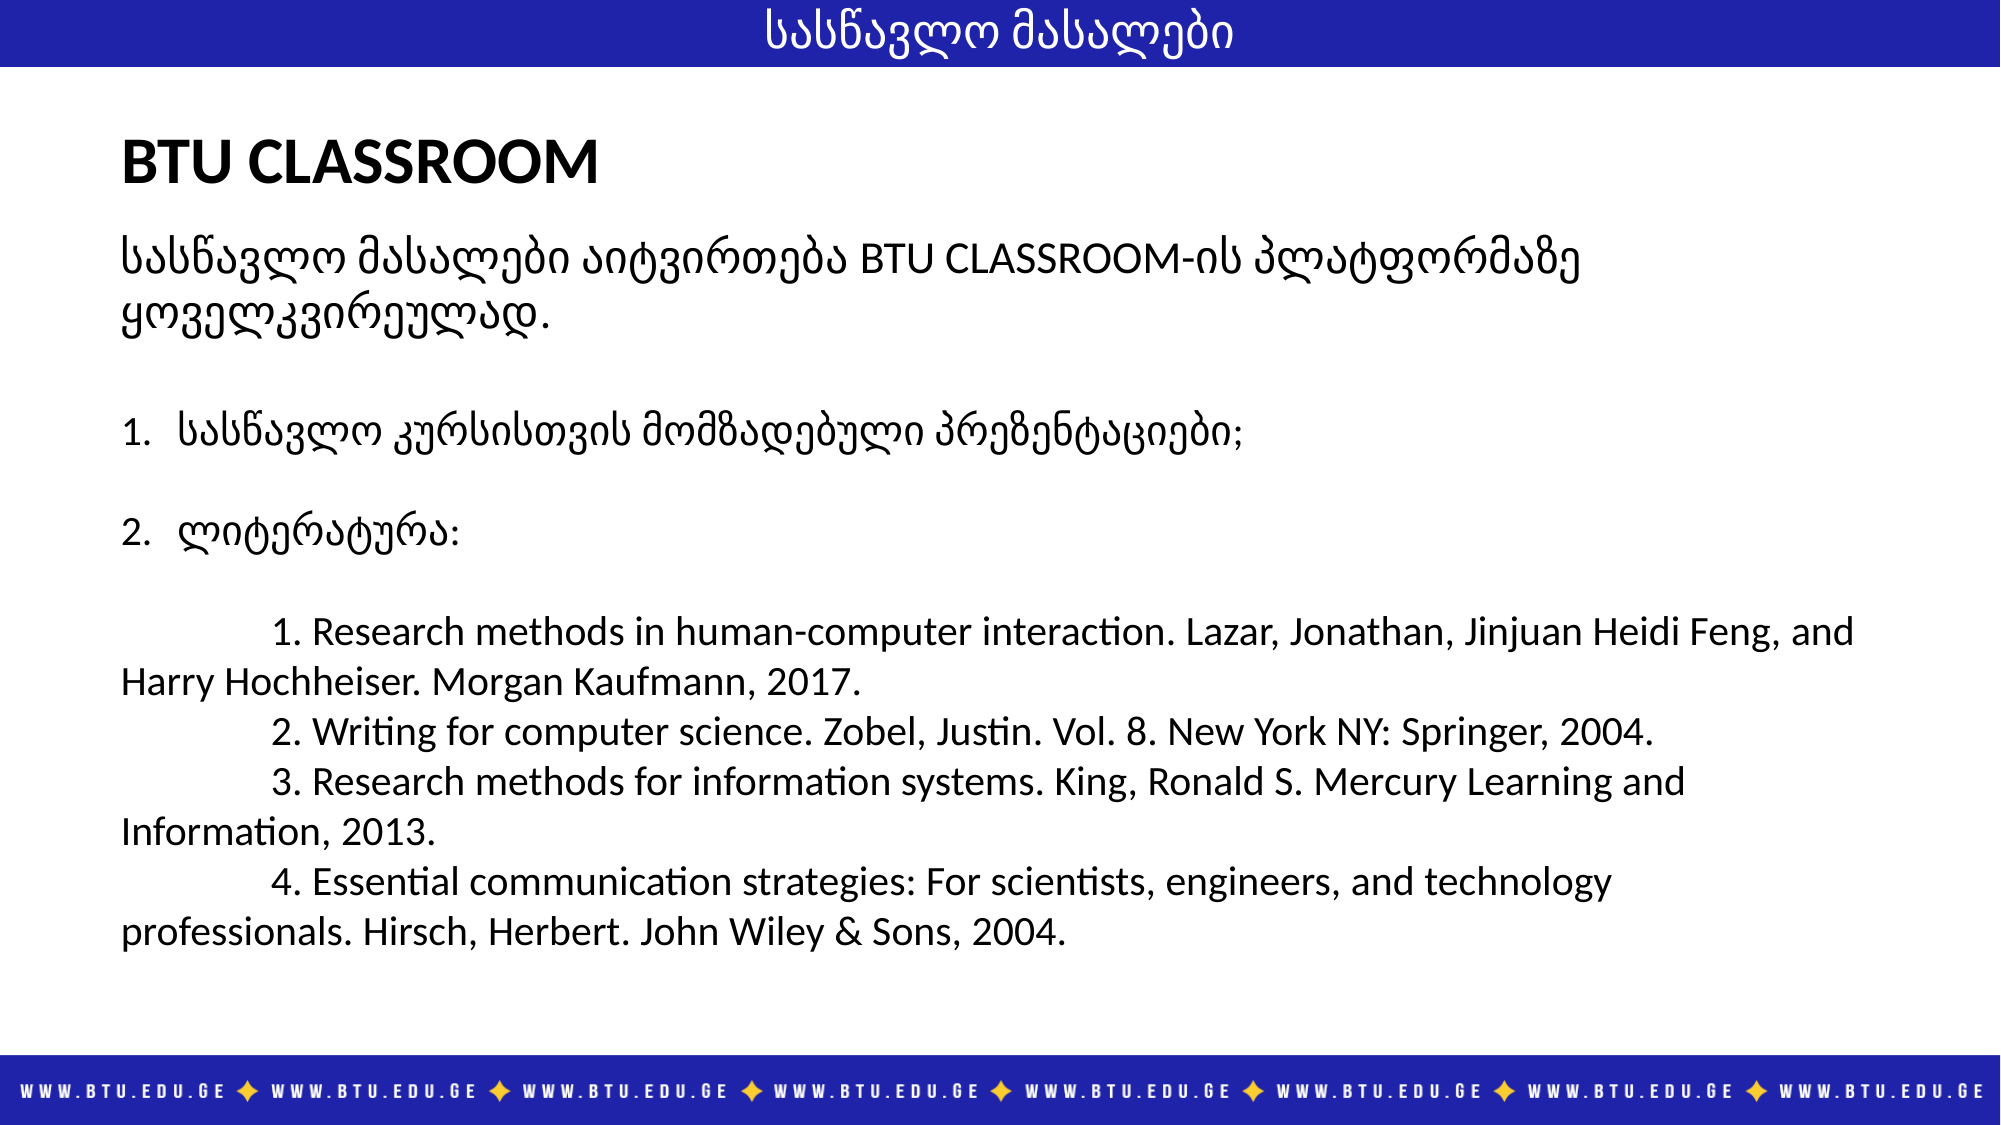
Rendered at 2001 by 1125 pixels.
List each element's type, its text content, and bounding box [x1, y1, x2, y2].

text_box BTU CLASSROOM [106, 118, 1971, 267]
text_box სასწავლო მასალები აიტვირთება BTU CLASSROOM-ის პლატფორმაზე ყოველკვირეულად. [106, 220, 1894, 346]
title სასწავლო მასალები [0, 0, 2000, 67]
text_box სასწავლო კურსისთვის მომზადებული პრეზენტაციები; ლიტერატურა: 1. Research methods in human-computer interaction. Lazar, Jonathan, Jinjuan Heidi Feng, and Harry Hochheiser. Morgan Kaufmann, 2017. 2. Writing for computer science. Zobel, Justin. Vol. 8. New York NY: Springer, 2004. 3. Research methods for information systems. King, Ronald S. Mercury Learning and Information, 2013. 4. Essential communication strategies: For scientists, engineers, and technology professionals. Hirsch, Herbert. John Wiley & Sons, 2004. [106, 396, 1942, 962]
picture [0, 0, 2001, 1125]
